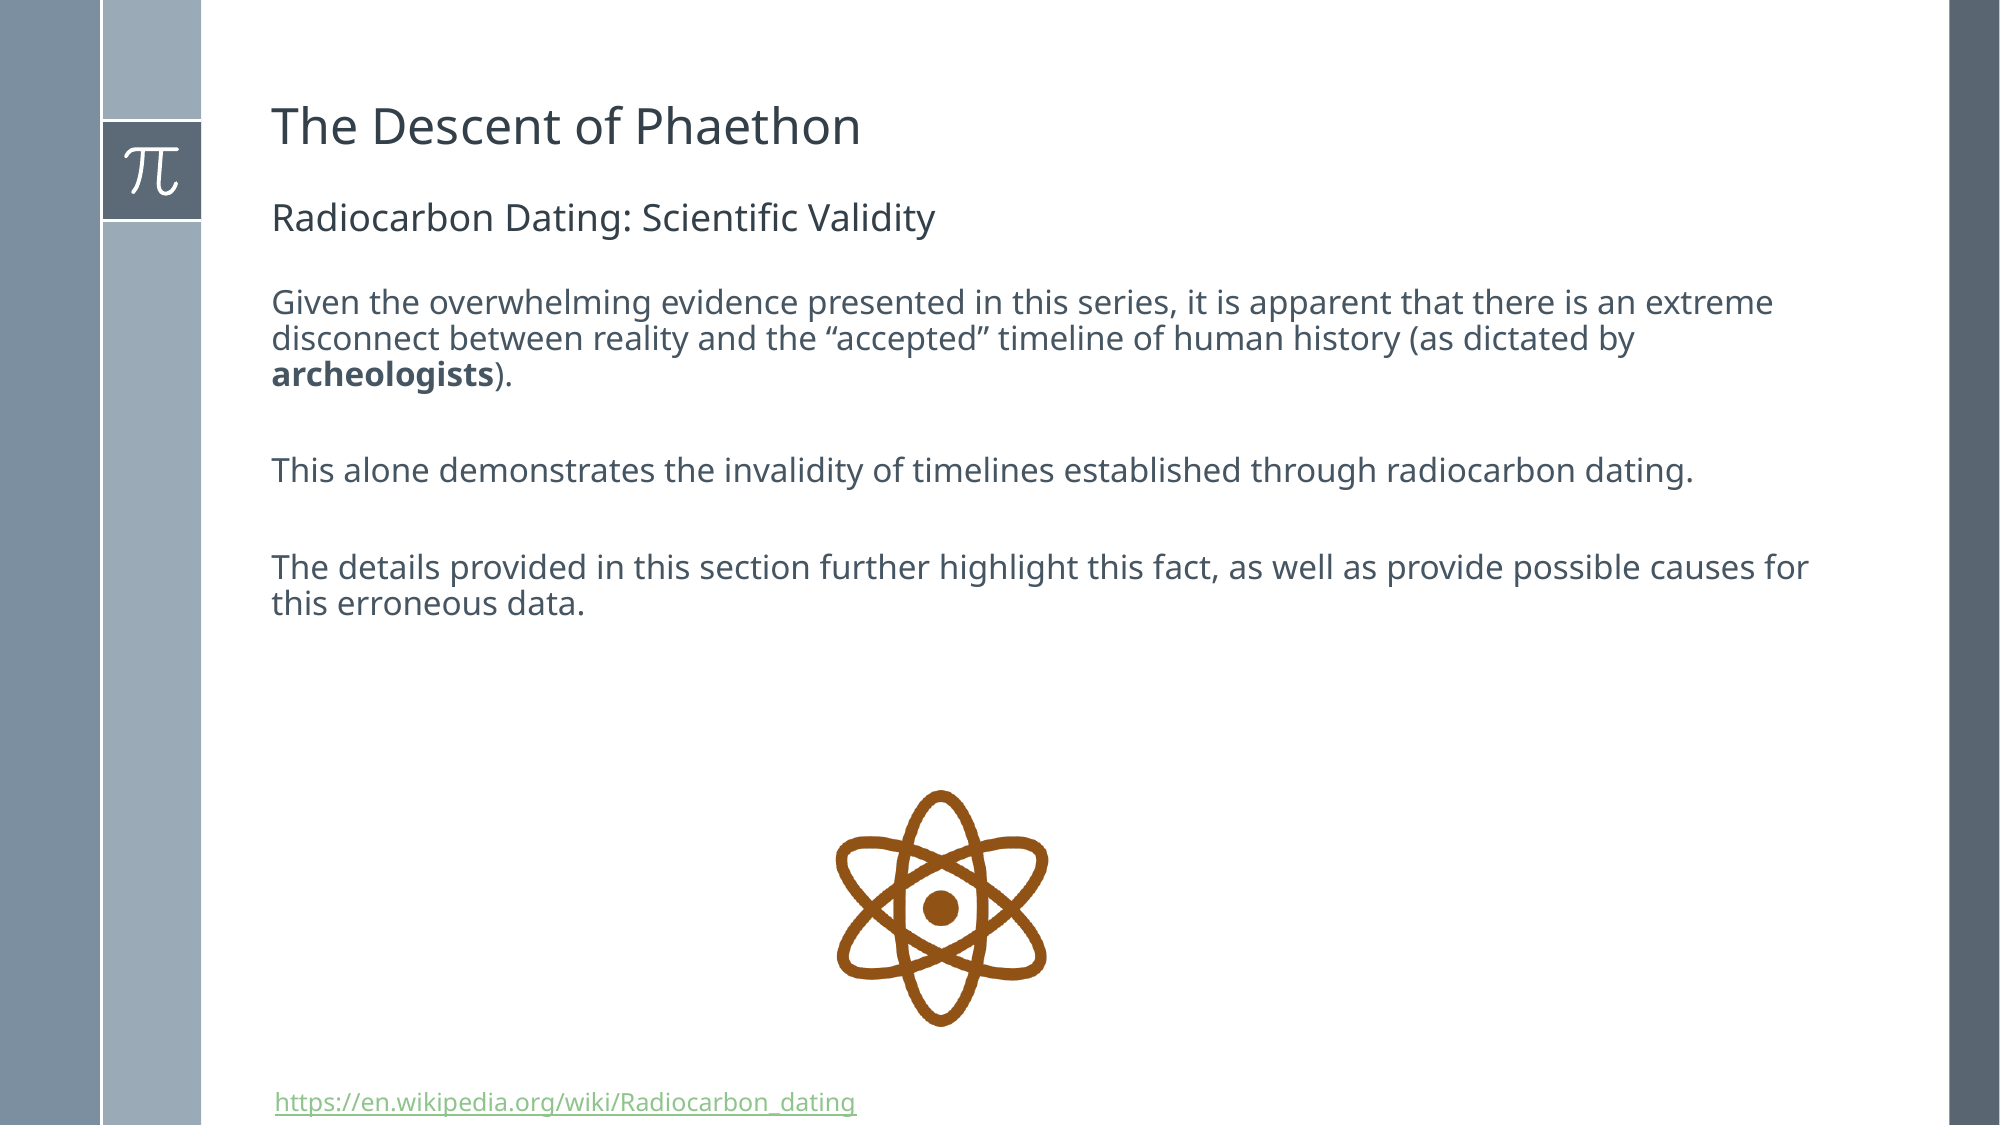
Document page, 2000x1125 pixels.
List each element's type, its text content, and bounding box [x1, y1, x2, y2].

title The Descent of Phaethon [256, 96, 1862, 162]
picture [799, 766, 1084, 1050]
text_box Given the overwhelming evidence presented in this series, it is apparent that there is an extreme disconnect between reality and the “accepted” timeline of human history (as dictated by archeologists). This alone demonstrates the invalidity of timelines established through radiocarbon dating. The details provided in this section further highlight this fact, as well as provide possible causes for this erroneous data. [256, 278, 1862, 737]
text_box https://en.wikipedia.org/wiki/Radiocarbon_dating [259, 1079, 1862, 1125]
text_box Radiocarbon Dating: Scientific Validity [256, 162, 1862, 247]
